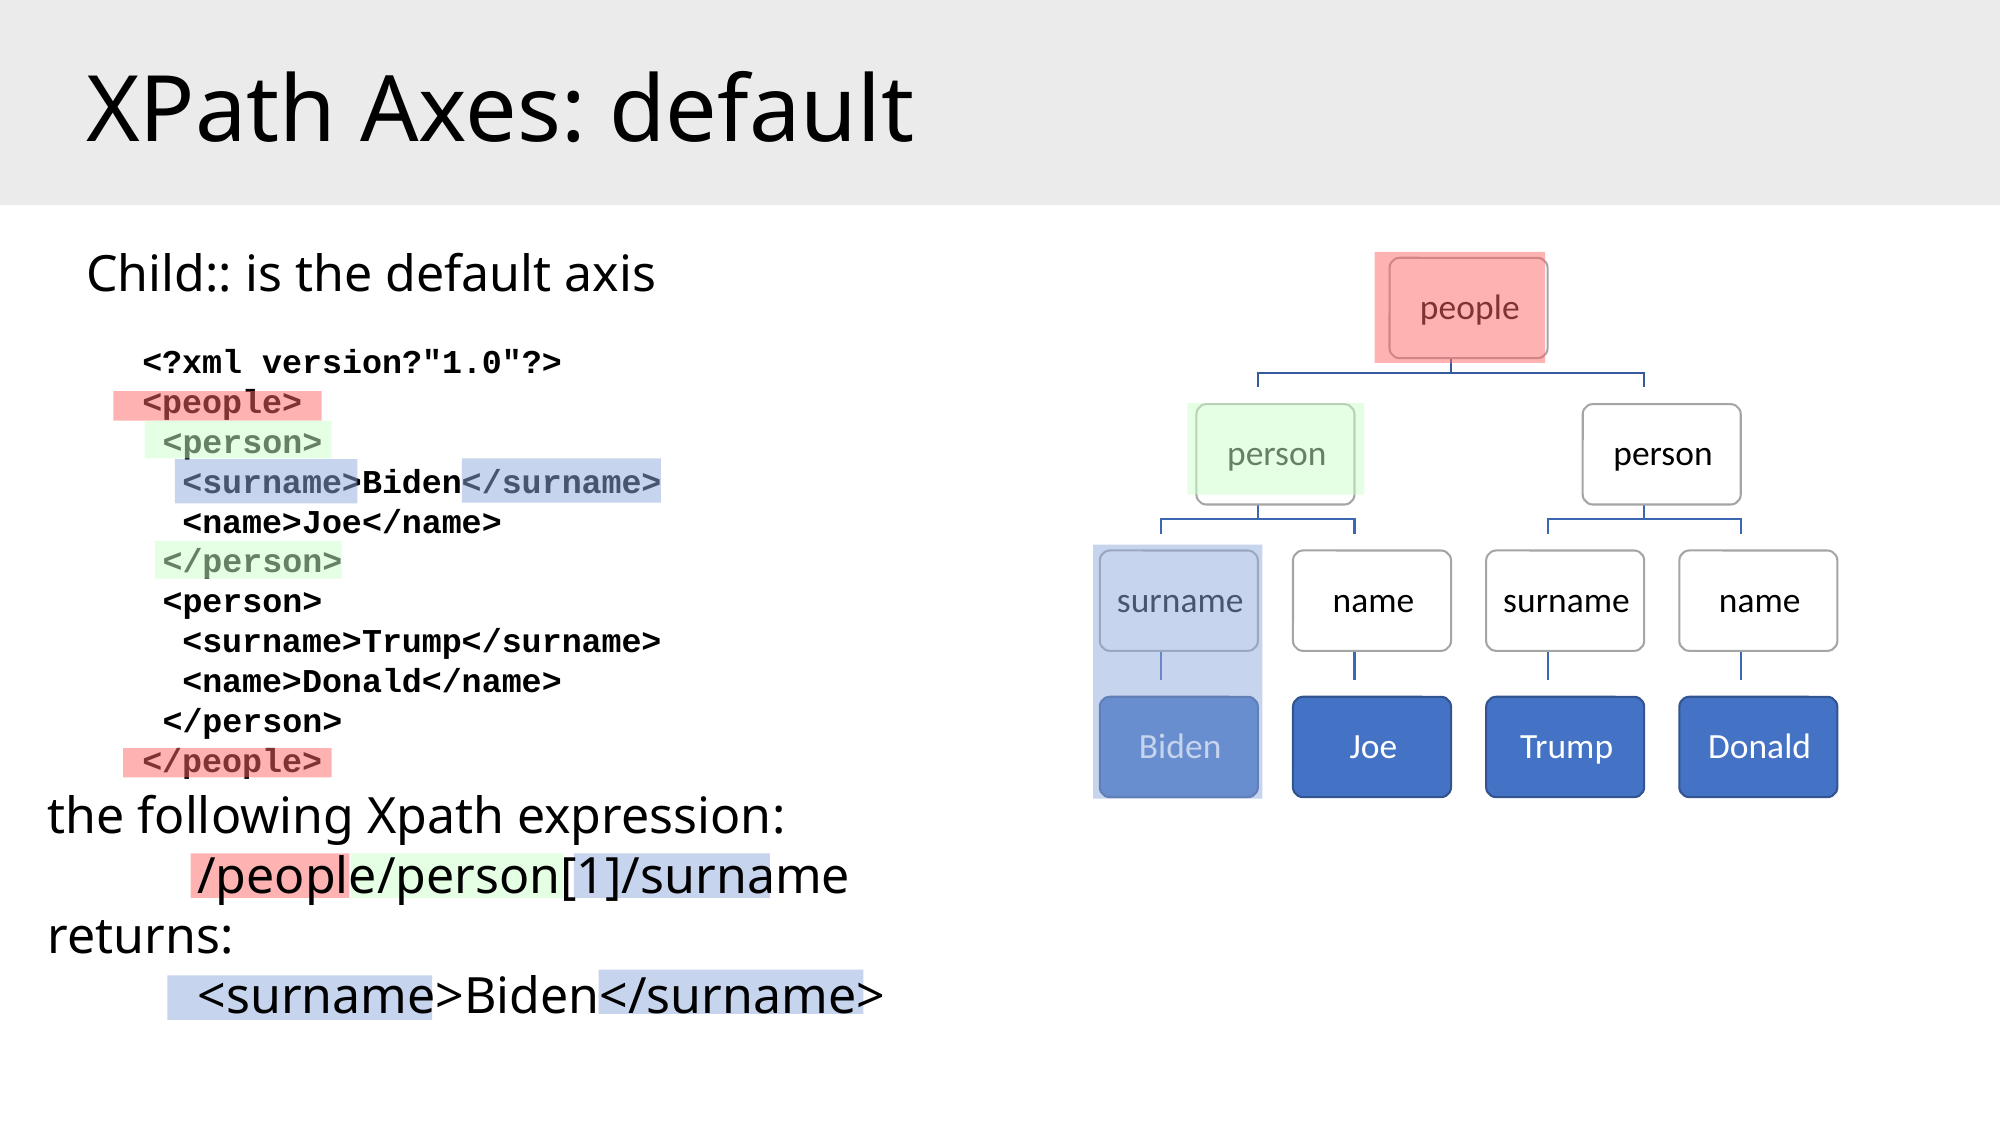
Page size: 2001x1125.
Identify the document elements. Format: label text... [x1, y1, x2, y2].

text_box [1064, 241, 1856, 798]
text_box [154, 540, 342, 579]
text_box [461, 458, 661, 503]
text_box [113, 391, 322, 421]
list Child:: is the default axis [71, 240, 1929, 1072]
text_box the following Xpath expression: /people/person[1]/surname returns: <surname>Biden</surname> [32, 775, 900, 1076]
text_box [174, 459, 358, 504]
text_box <?xml version?"1.0"?> <people> <person> <surname>Biden</surname> <name>Joe</name> </person> <person> <surname>Trump</surname> <name>Donald</name> </person> </people> [127, 332, 678, 775]
text_box [123, 748, 332, 775]
title XPath Axes: default [71, 53, 1929, 171]
text_box [144, 420, 332, 459]
